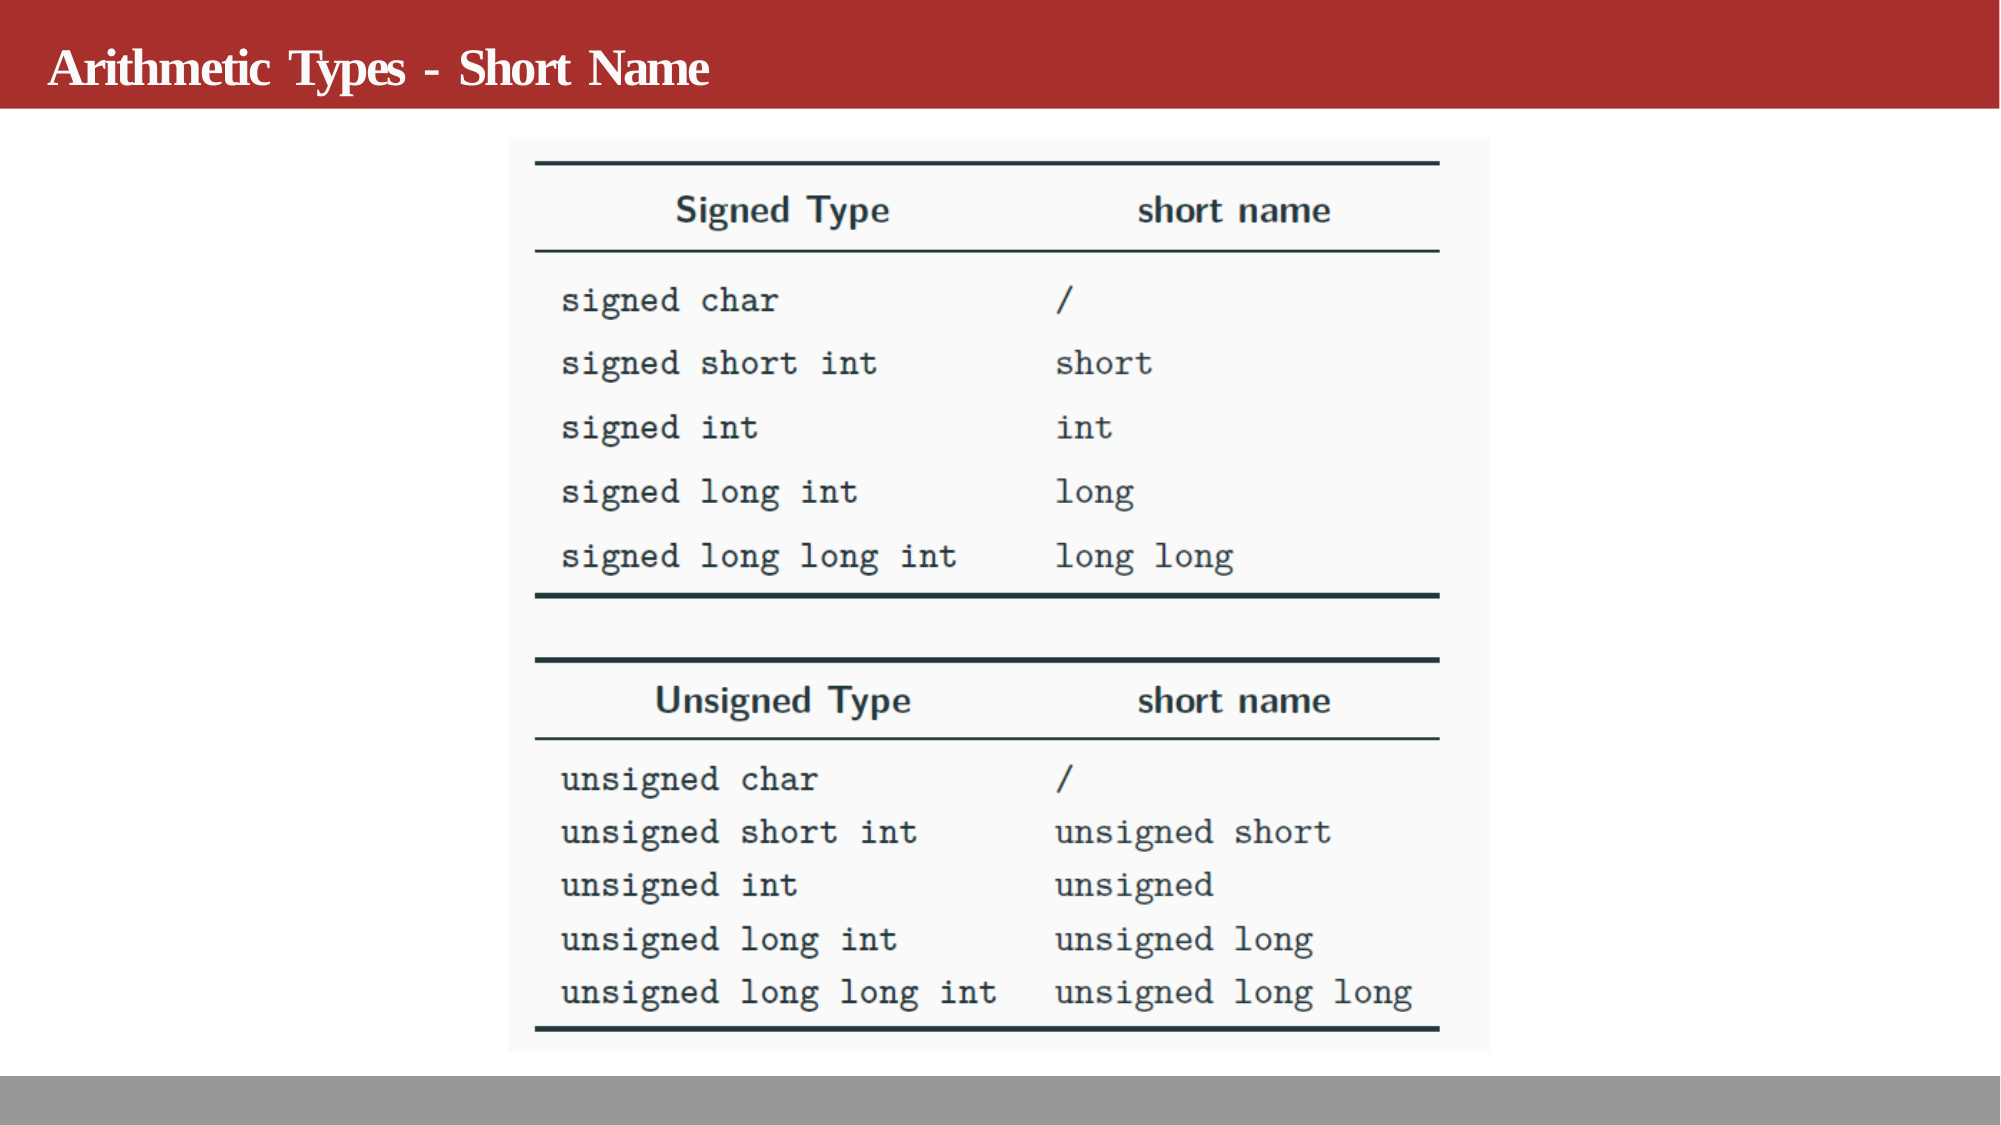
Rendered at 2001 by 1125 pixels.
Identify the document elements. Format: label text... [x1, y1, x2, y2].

slide_number [1538, 1073, 1982, 1125]
picture [508, 137, 1490, 1052]
title Arithmetic Types - Short Name [43, 0, 817, 159]
